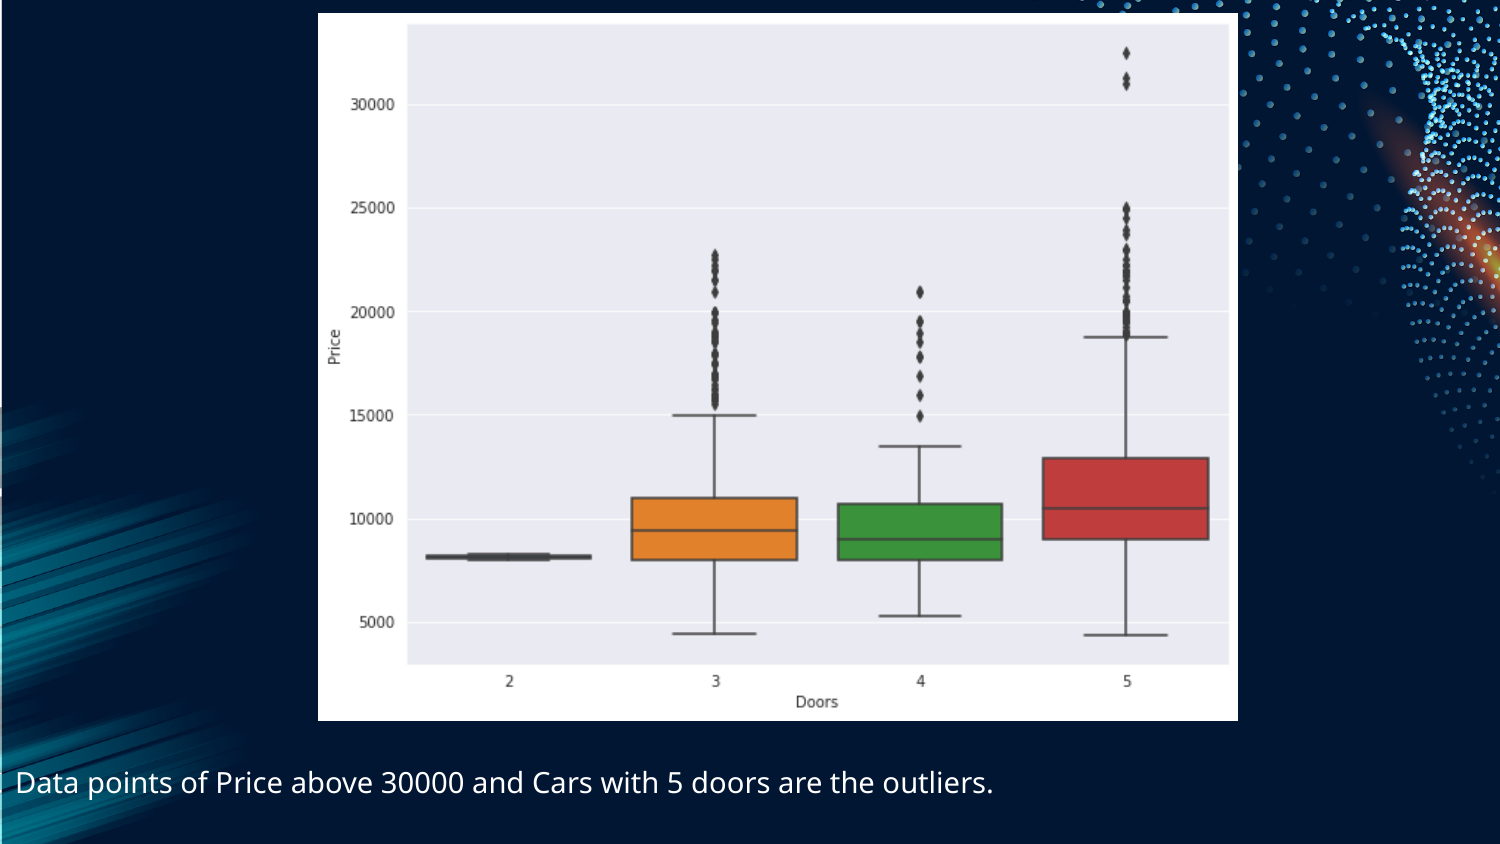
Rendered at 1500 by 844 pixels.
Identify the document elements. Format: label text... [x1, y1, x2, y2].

picture [318, 12, 1238, 721]
list Data points of Price above 30000 and Cars with 5 doors are the outliers. [0, 0, 1500, 844]
